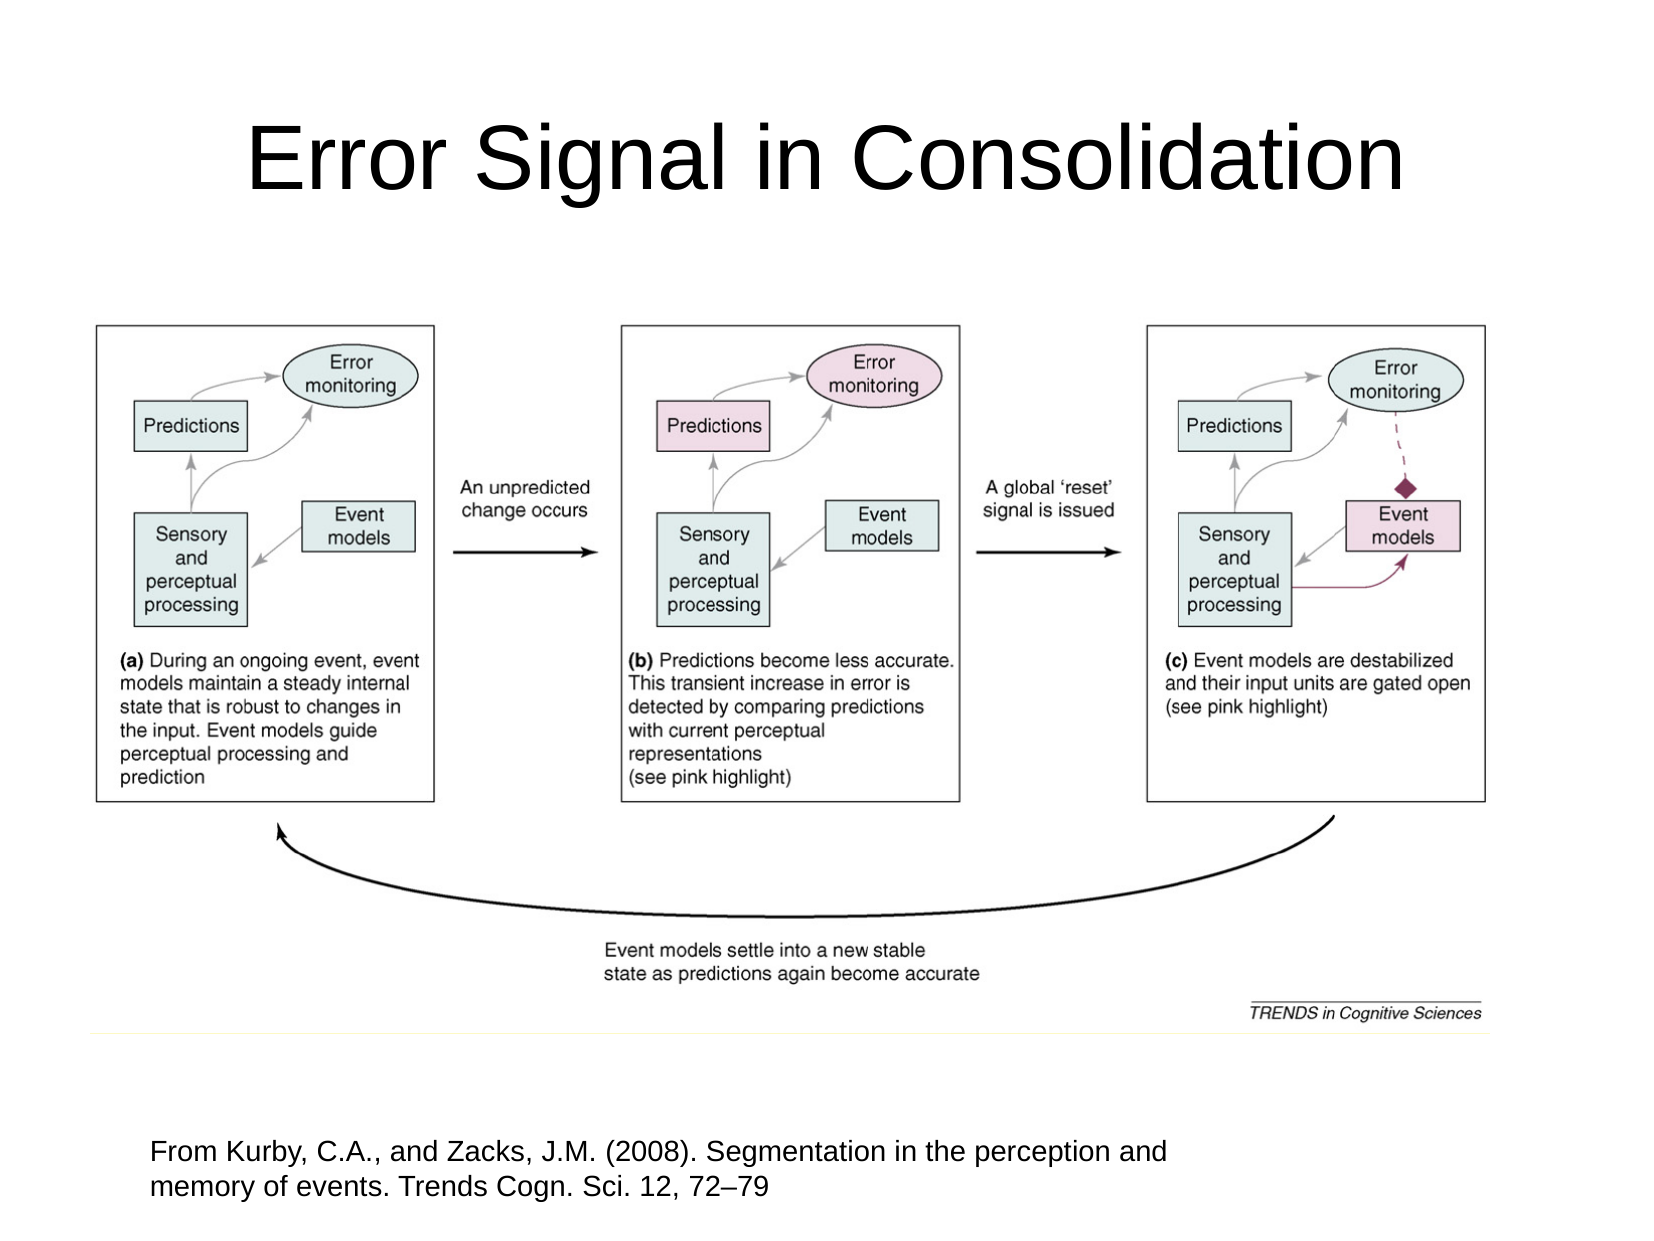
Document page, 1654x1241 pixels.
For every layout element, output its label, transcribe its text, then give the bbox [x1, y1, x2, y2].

picture [89, 314, 1490, 1035]
text_box Error Signal in Consolidation [82, 49, 1571, 257]
text_box From Kurby, C.A., and Zacks, J.M. (2008). Segmentation in the perception and memory of events. Trends Cogn. Sci. 12, 72–79 [134, 1125, 1440, 1206]
